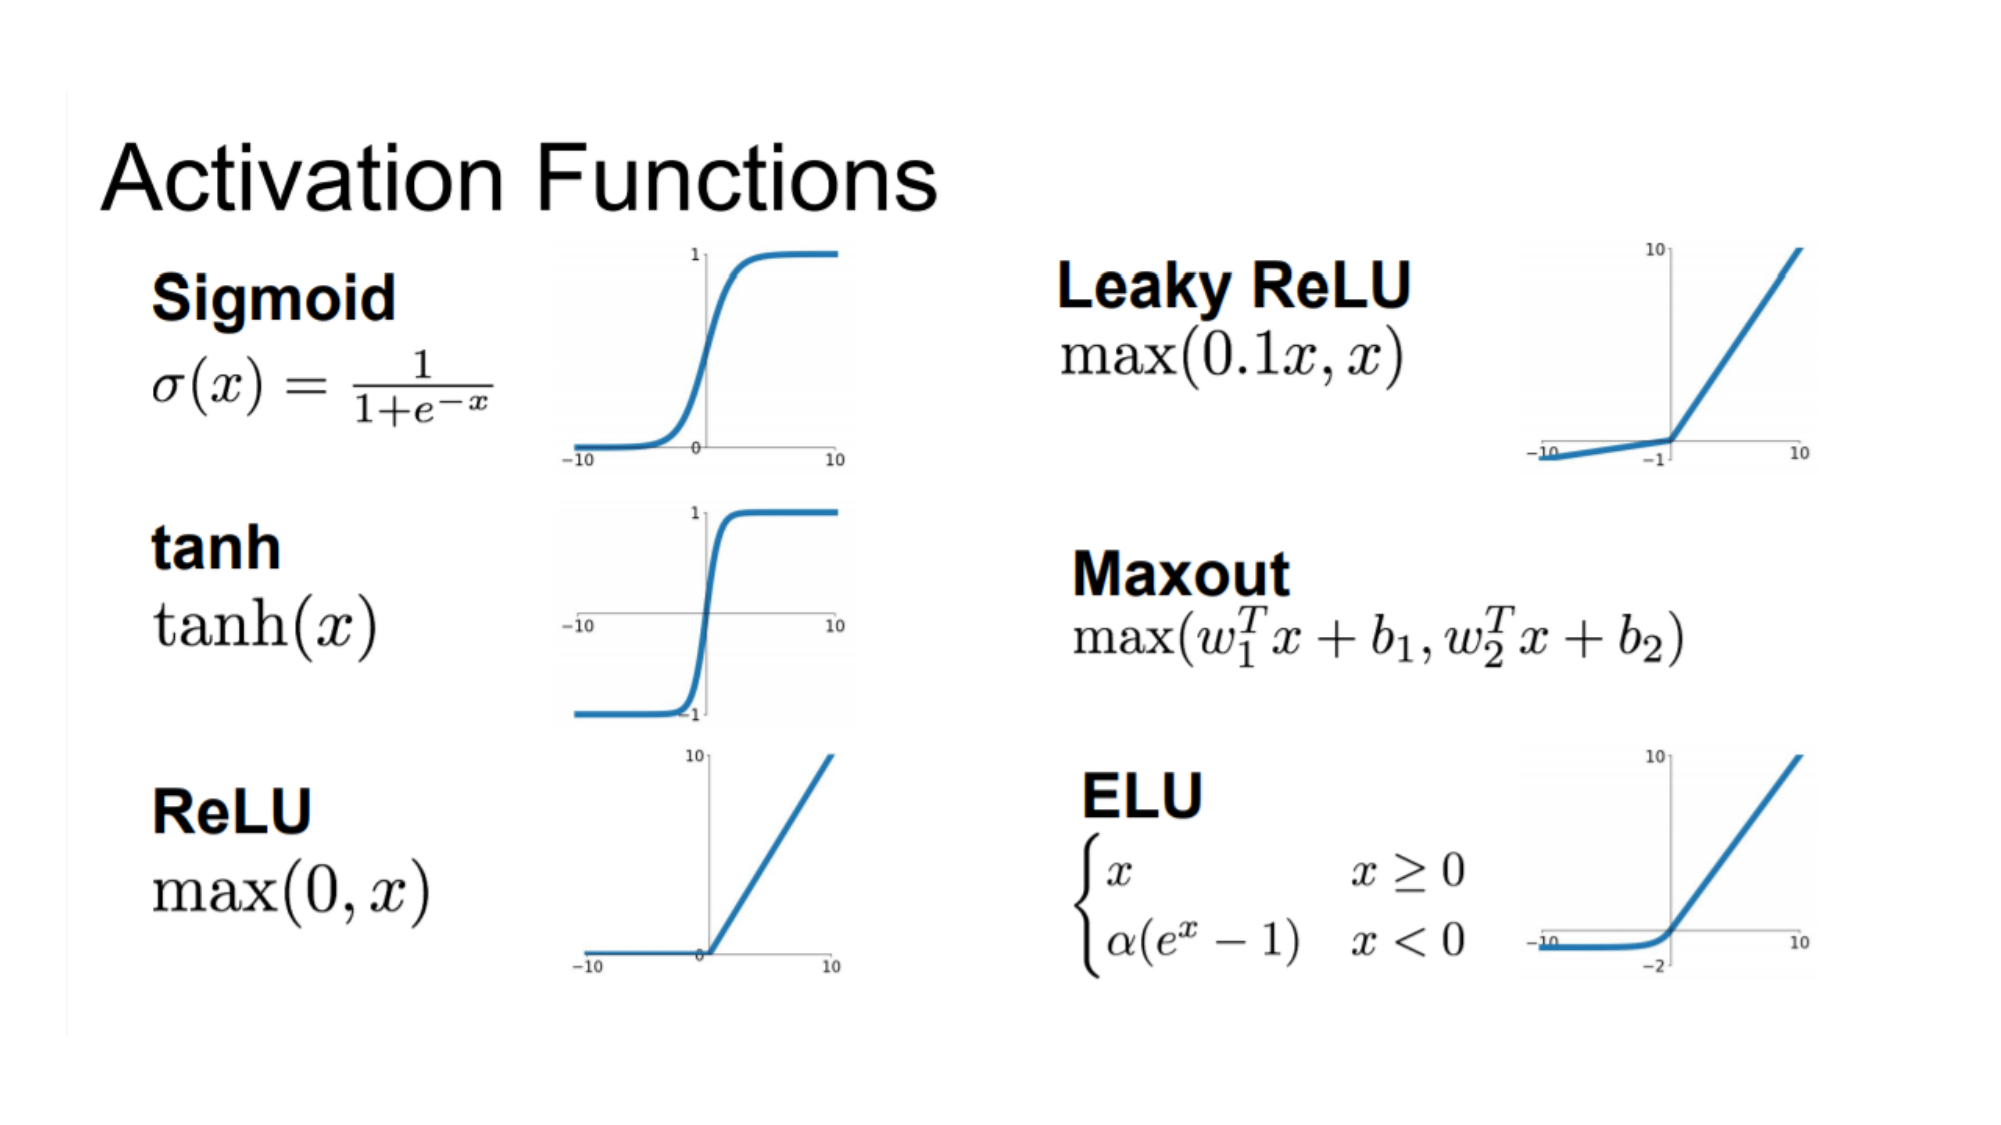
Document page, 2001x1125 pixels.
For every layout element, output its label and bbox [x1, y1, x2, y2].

picture [66, 90, 1934, 1035]
